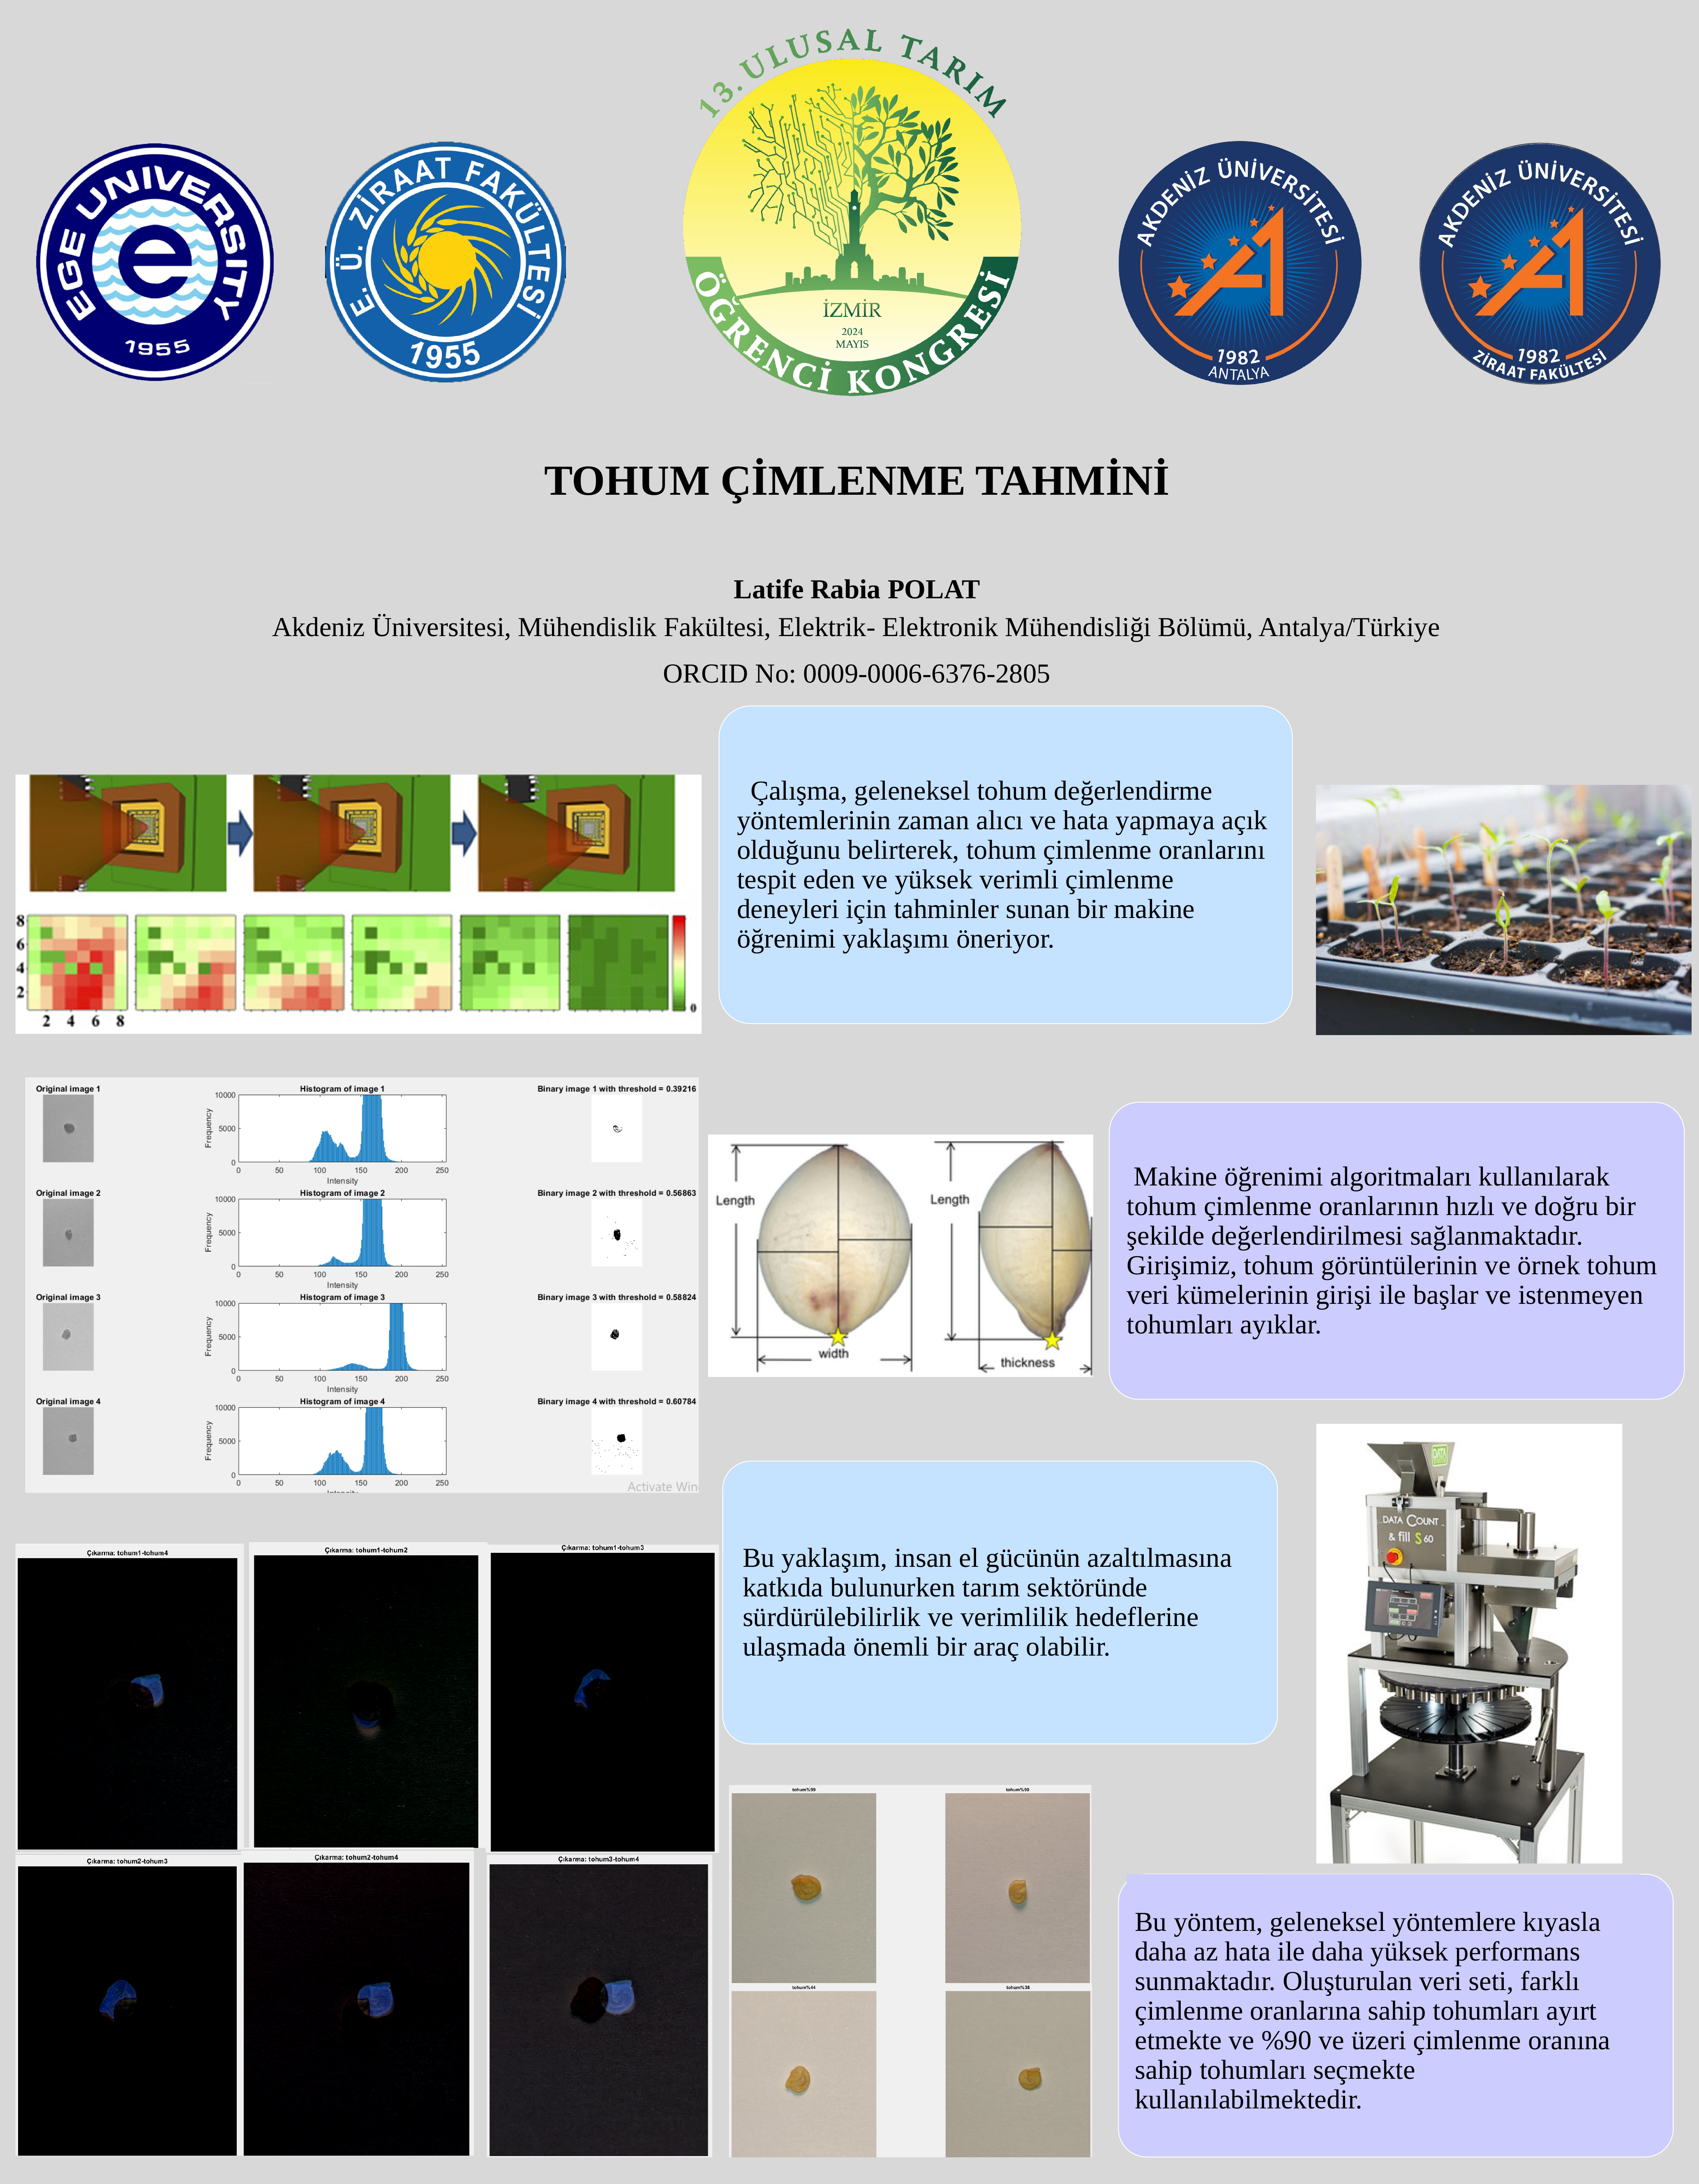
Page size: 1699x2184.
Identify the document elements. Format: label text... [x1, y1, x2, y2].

picture [325, 141, 566, 383]
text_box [723, 1461, 1278, 1744]
picture [487, 1854, 713, 2157]
picture [15, 1542, 719, 2156]
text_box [719, 706, 1293, 1024]
picture [32, 141, 275, 384]
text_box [599, 1228, 1286, 1526]
picture [25, 1077, 699, 1493]
picture [579, 0, 1368, 484]
picture [1316, 785, 1692, 1035]
picture [729, 1785, 1092, 2157]
picture [1316, 1424, 1623, 1863]
text_box TOHUM ÇİMLENME TAHMİNİ Latife Rabia POLAT Akdeniz Üniversitesi, Mühendislik Fakültesi, Elektrik- Elektronik Mühendisliği Bölümü, Antalya/Türkiye ORCID No: 0009-0006-6376-2805 [15, 449, 1699, 692]
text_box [1109, 1102, 1685, 1400]
picture [708, 1134, 1094, 1377]
picture [15, 774, 702, 1034]
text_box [1118, 1874, 1674, 2157]
picture [1397, 120, 1684, 407]
